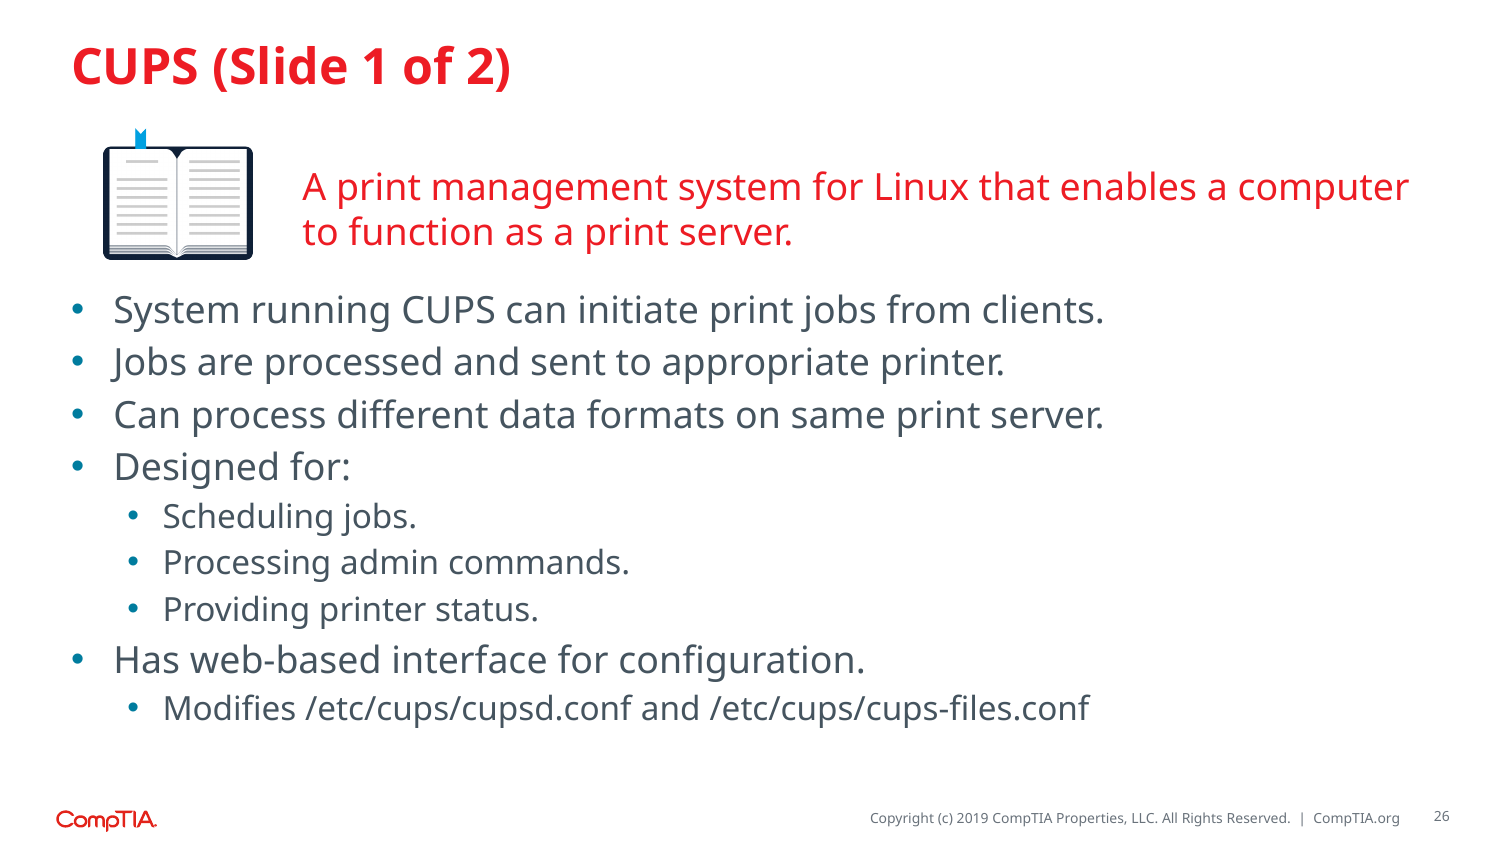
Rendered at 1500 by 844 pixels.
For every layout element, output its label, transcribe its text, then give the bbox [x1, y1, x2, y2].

picture [103, 128, 253, 260]
title CUPS (Slide 1 of 2) [56, 12, 1444, 117]
list System running CUPS can initiate print jobs from clients. Jobs are processed and sent to appropriate printer. Can process different data formats on same print server. Designed for: Scheduling jobs. Processing admin commands. Providing printer status. Has web-based interface for configuration. Modifies /etc/cups/cupsd.conf and /etc/cups/cups-files.conf [56, 278, 1444, 764]
slide_number 26 [1407, 800, 1450, 835]
list A print management system for Linux that enables a computer to function as a print server. [287, 155, 1445, 249]
